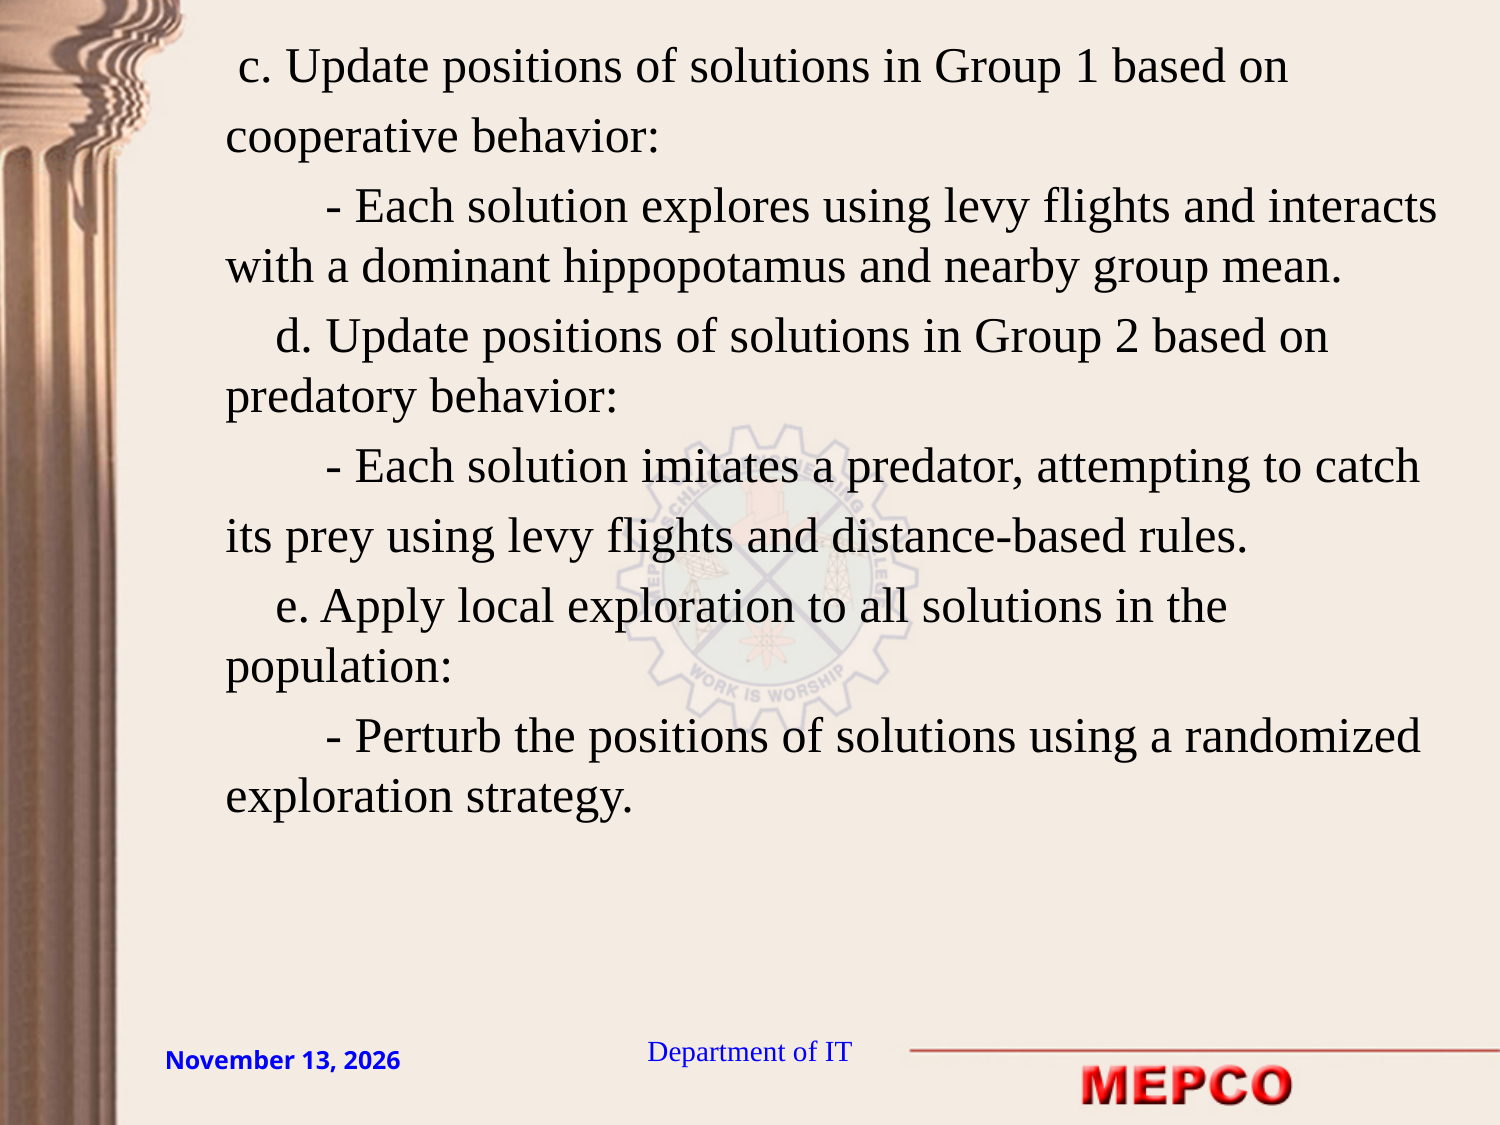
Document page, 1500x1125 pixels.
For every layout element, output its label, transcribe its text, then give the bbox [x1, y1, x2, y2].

text_box c. Update positions of solutions in Group 1 based on cooperative behavior: - Each solution explores using levy flights and interacts with a dominant hippopotamus and nearby group mean. d. Update positions of solutions in Group 2 based on predatory behavior: - Each solution imitates a predator, attempting to catch its prey using levy flights and distance-based rules. e. Apply local exploration to all solutions in the population: - Perturb the positions of solutions using a randomized exploration strategy. [135, 24, 1459, 830]
picture [0, 0, 1500, 1125]
footer Department of IT [512, 1024, 988, 1101]
